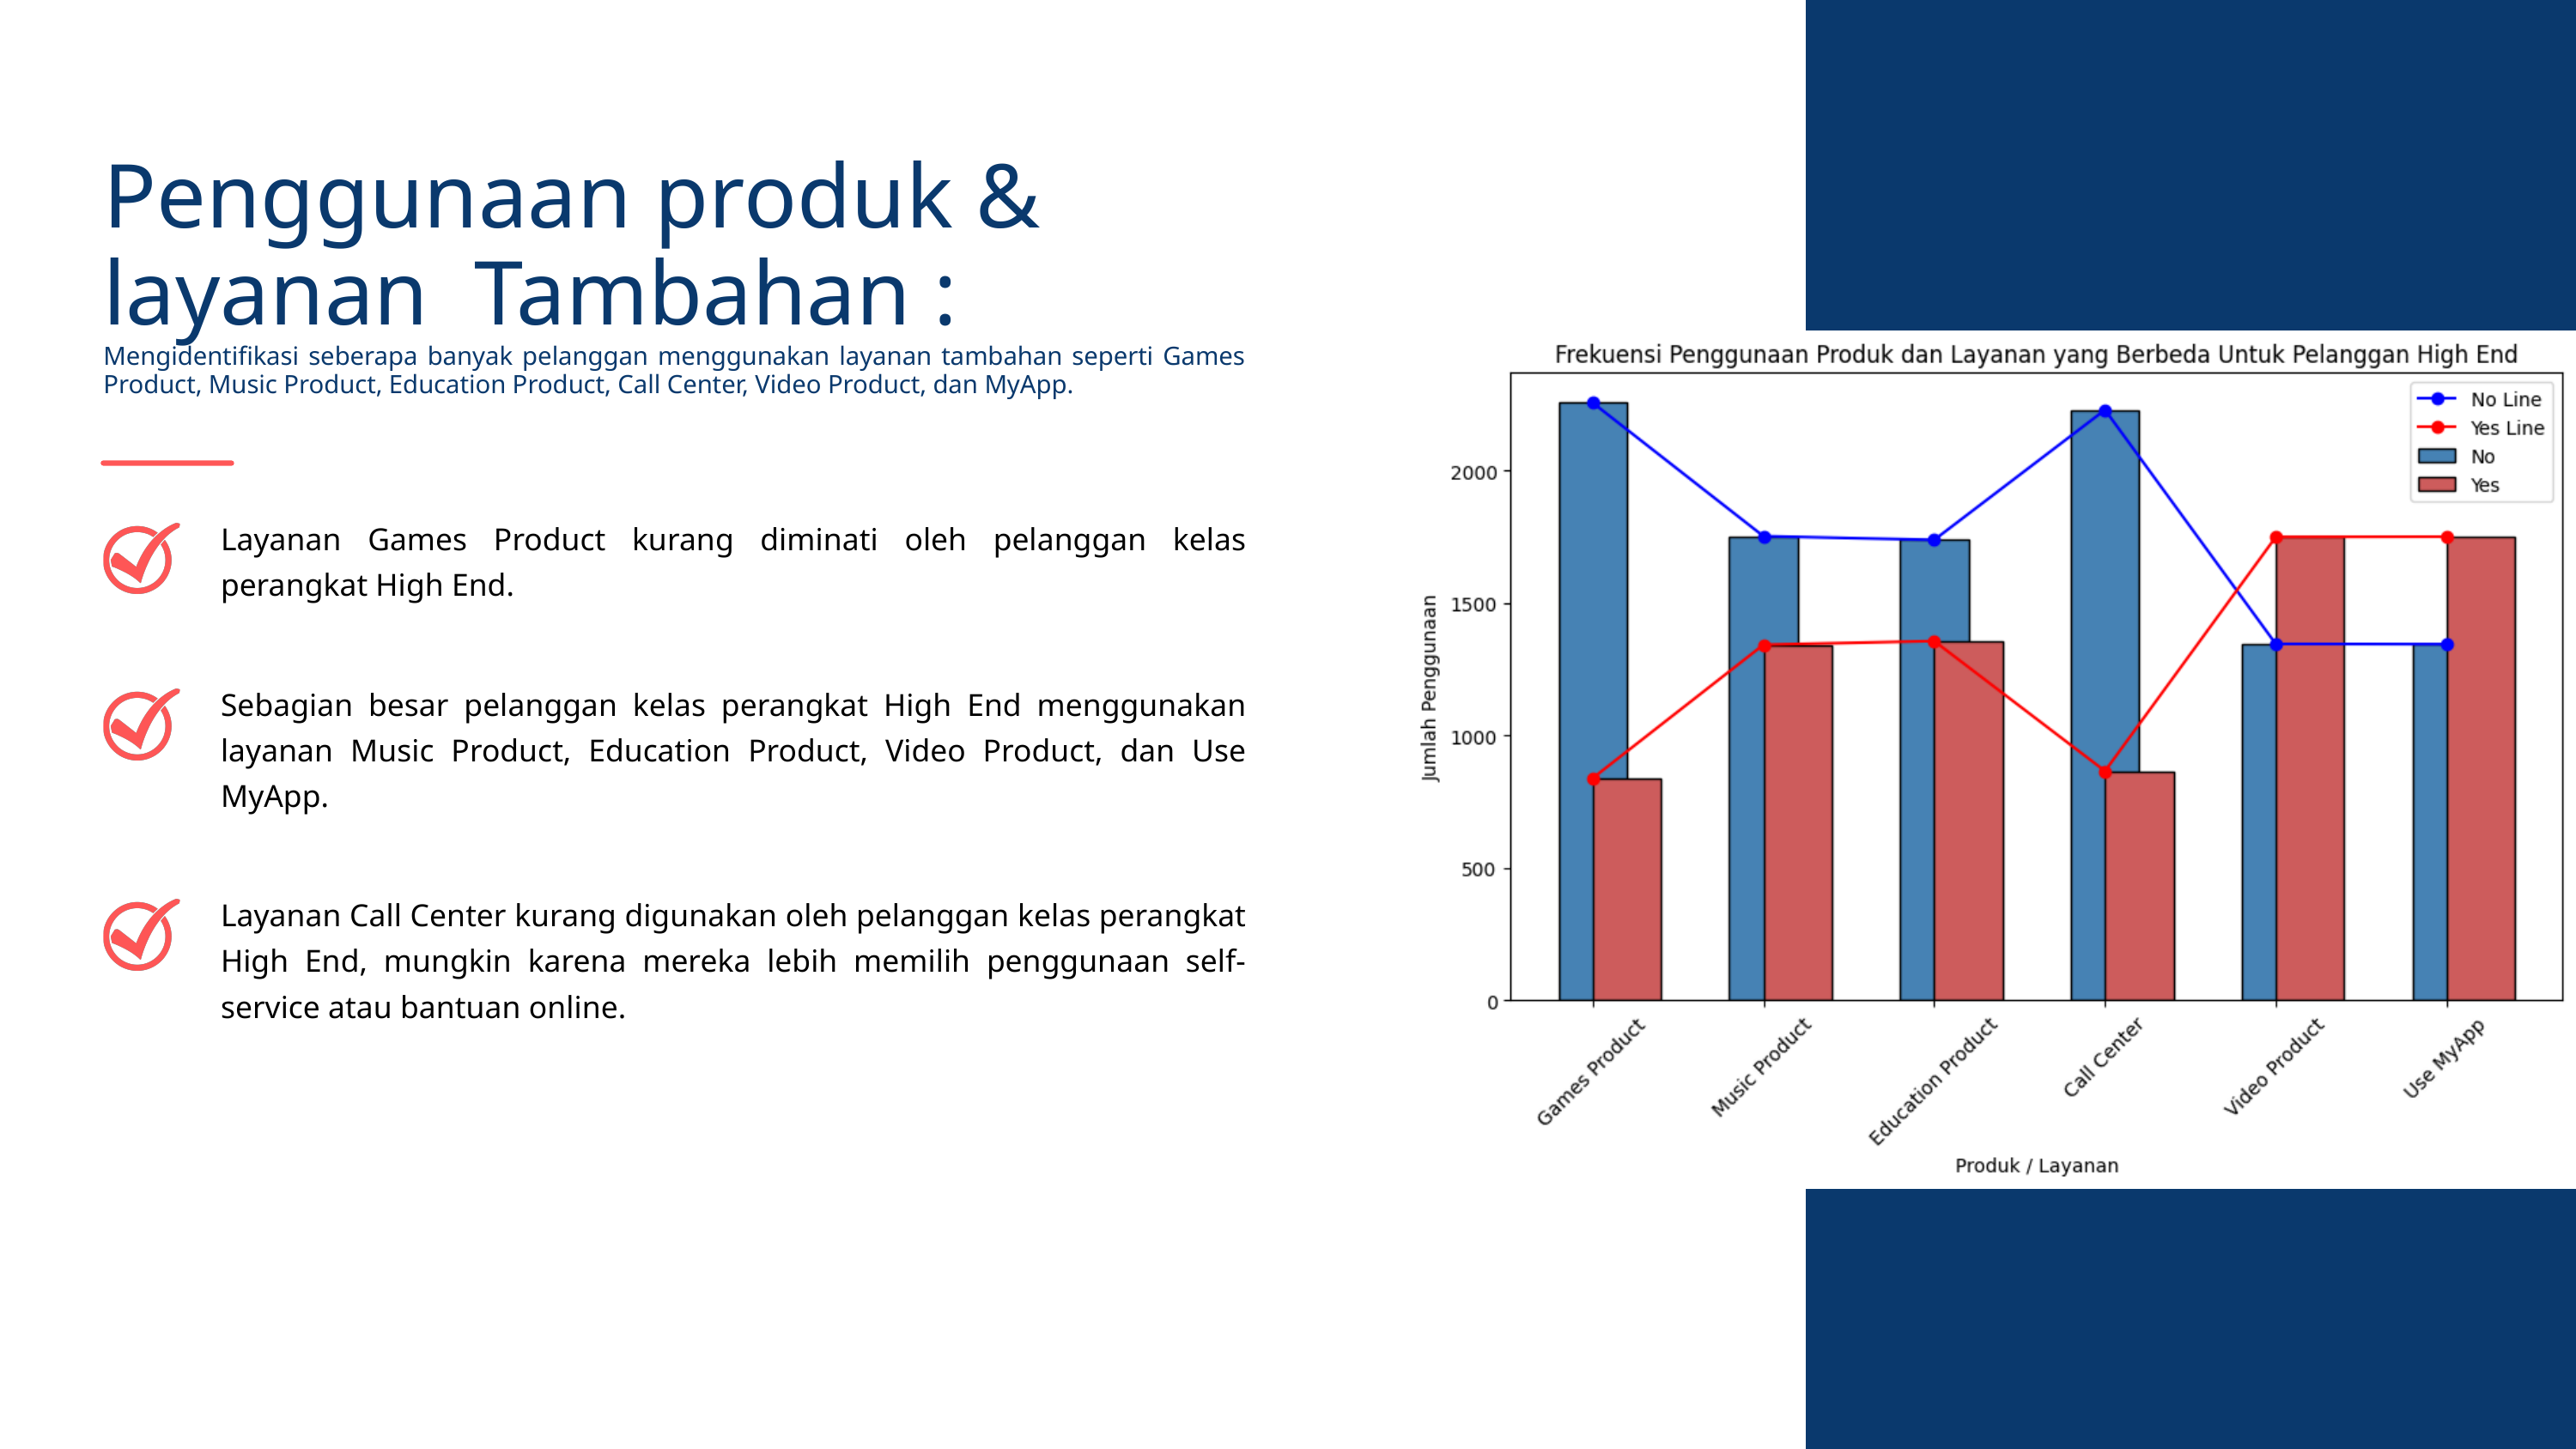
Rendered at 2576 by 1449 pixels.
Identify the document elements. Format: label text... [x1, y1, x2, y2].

text_box [1410, 330, 1801, 1189]
text_box [103, 899, 180, 971]
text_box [1805, 0, 2576, 1449]
text_box Layanan Call Center kurang digunakan oleh pelanggan kelas perangkat High End, mungkin karena mereka lebih memilih penggunaan self-service atau bantuan online. [221, 887, 1247, 1025]
text_box Sebagian besar pelanggan kelas perangkat High End menggunakan layanan Music Product, Education Product, Video Product, dan Use MyApp. [221, 676, 1247, 814]
text_box Layanan Games Product kurang diminati oleh pelanggan kelas perangkat High End. [221, 510, 1247, 603]
text_box Penggunaan produk & layanan Tambahan : Mengidentifikasi seberapa banyak pelanggan menggunakan layanan tambahan seperti Games Product, Music Product, Education Product, Call Center, Video Product, dan MyApp. [103, 149, 1247, 398]
text_box [103, 523, 180, 595]
text_box [103, 688, 180, 761]
